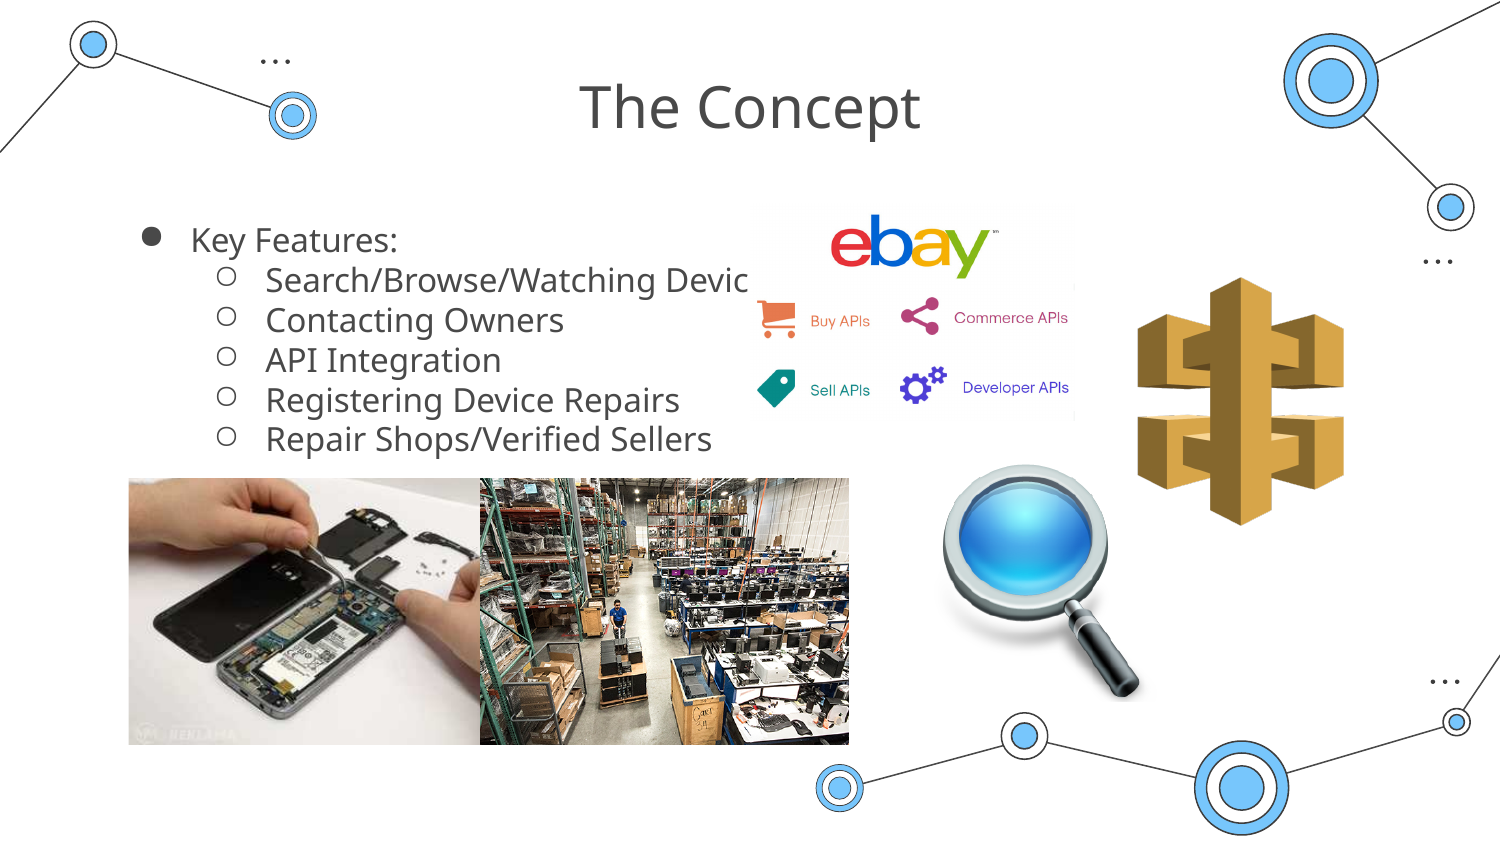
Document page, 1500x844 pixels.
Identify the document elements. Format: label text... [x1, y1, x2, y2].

subtitle Key Features: Search/Browse/Watching Devices Contacting Owners API Integration Registering Device Repairs Repair Shops/Verified Sellers [100, 204, 974, 640]
title The Concept [208, 55, 1293, 146]
picture [128, 478, 850, 773]
picture [920, 253, 1389, 702]
picture [749, 203, 1075, 421]
